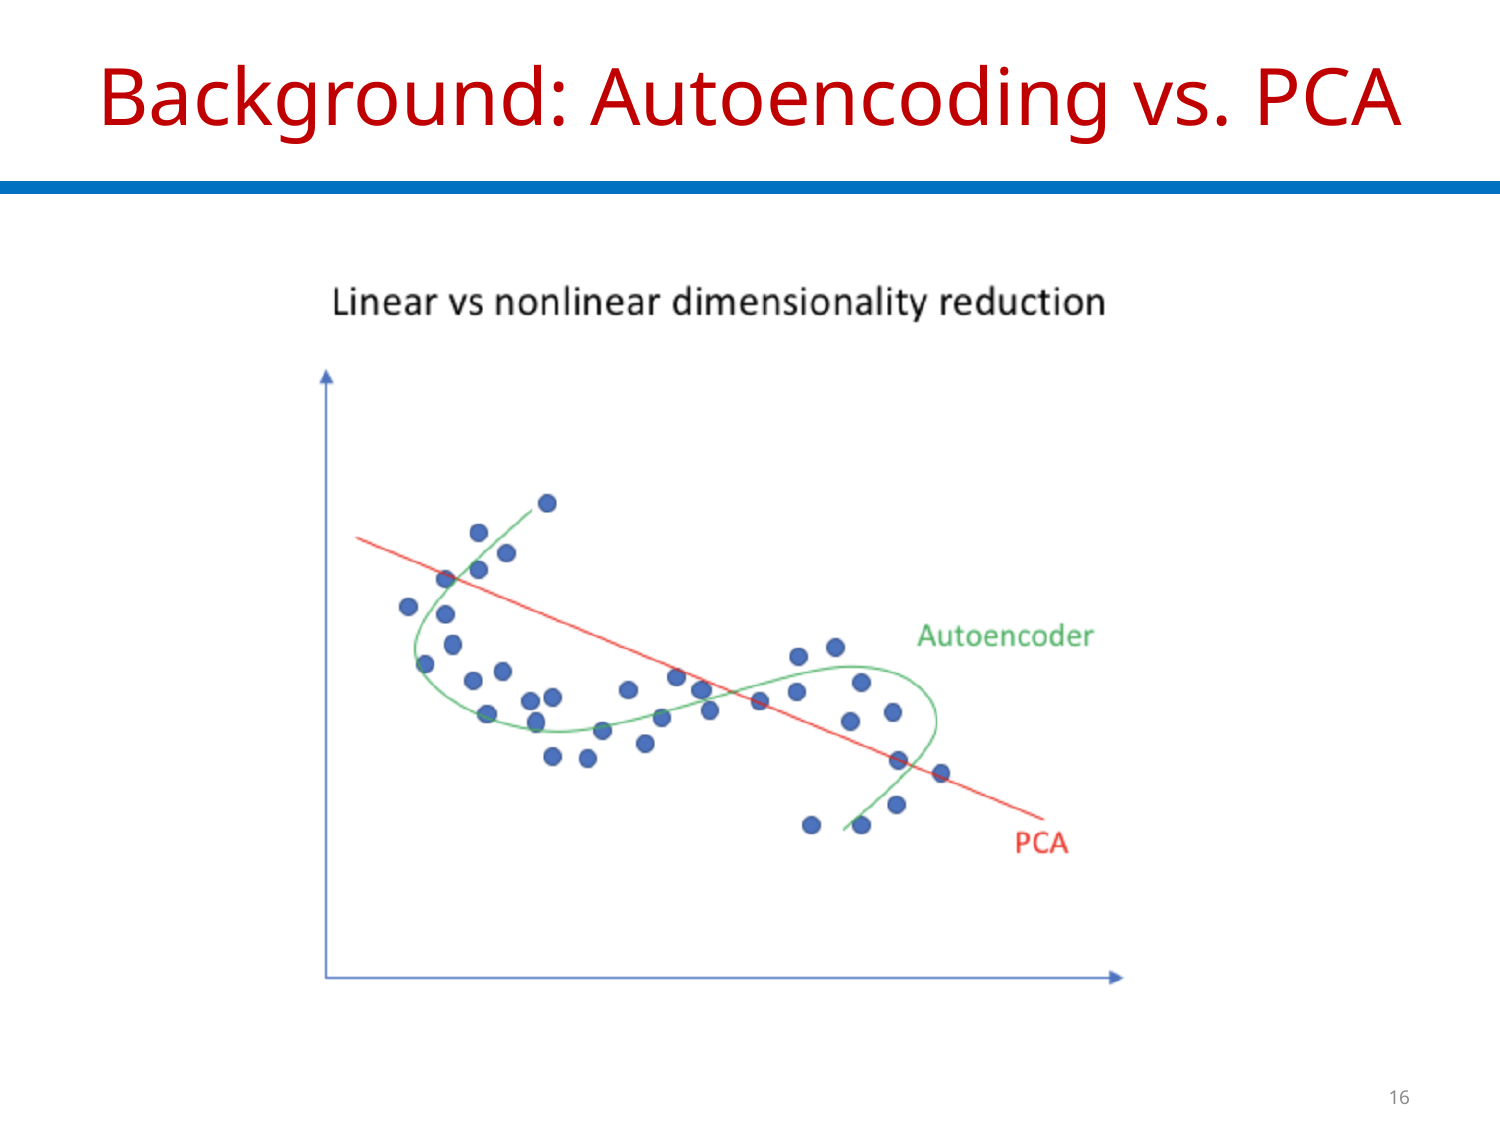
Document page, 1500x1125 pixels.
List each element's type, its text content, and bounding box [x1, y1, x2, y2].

slide_number 16 [1074, 1085, 1425, 1112]
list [262, 229, 1219, 1081]
title Background: Autoencoding vs. PCA [0, 0, 1500, 188]
